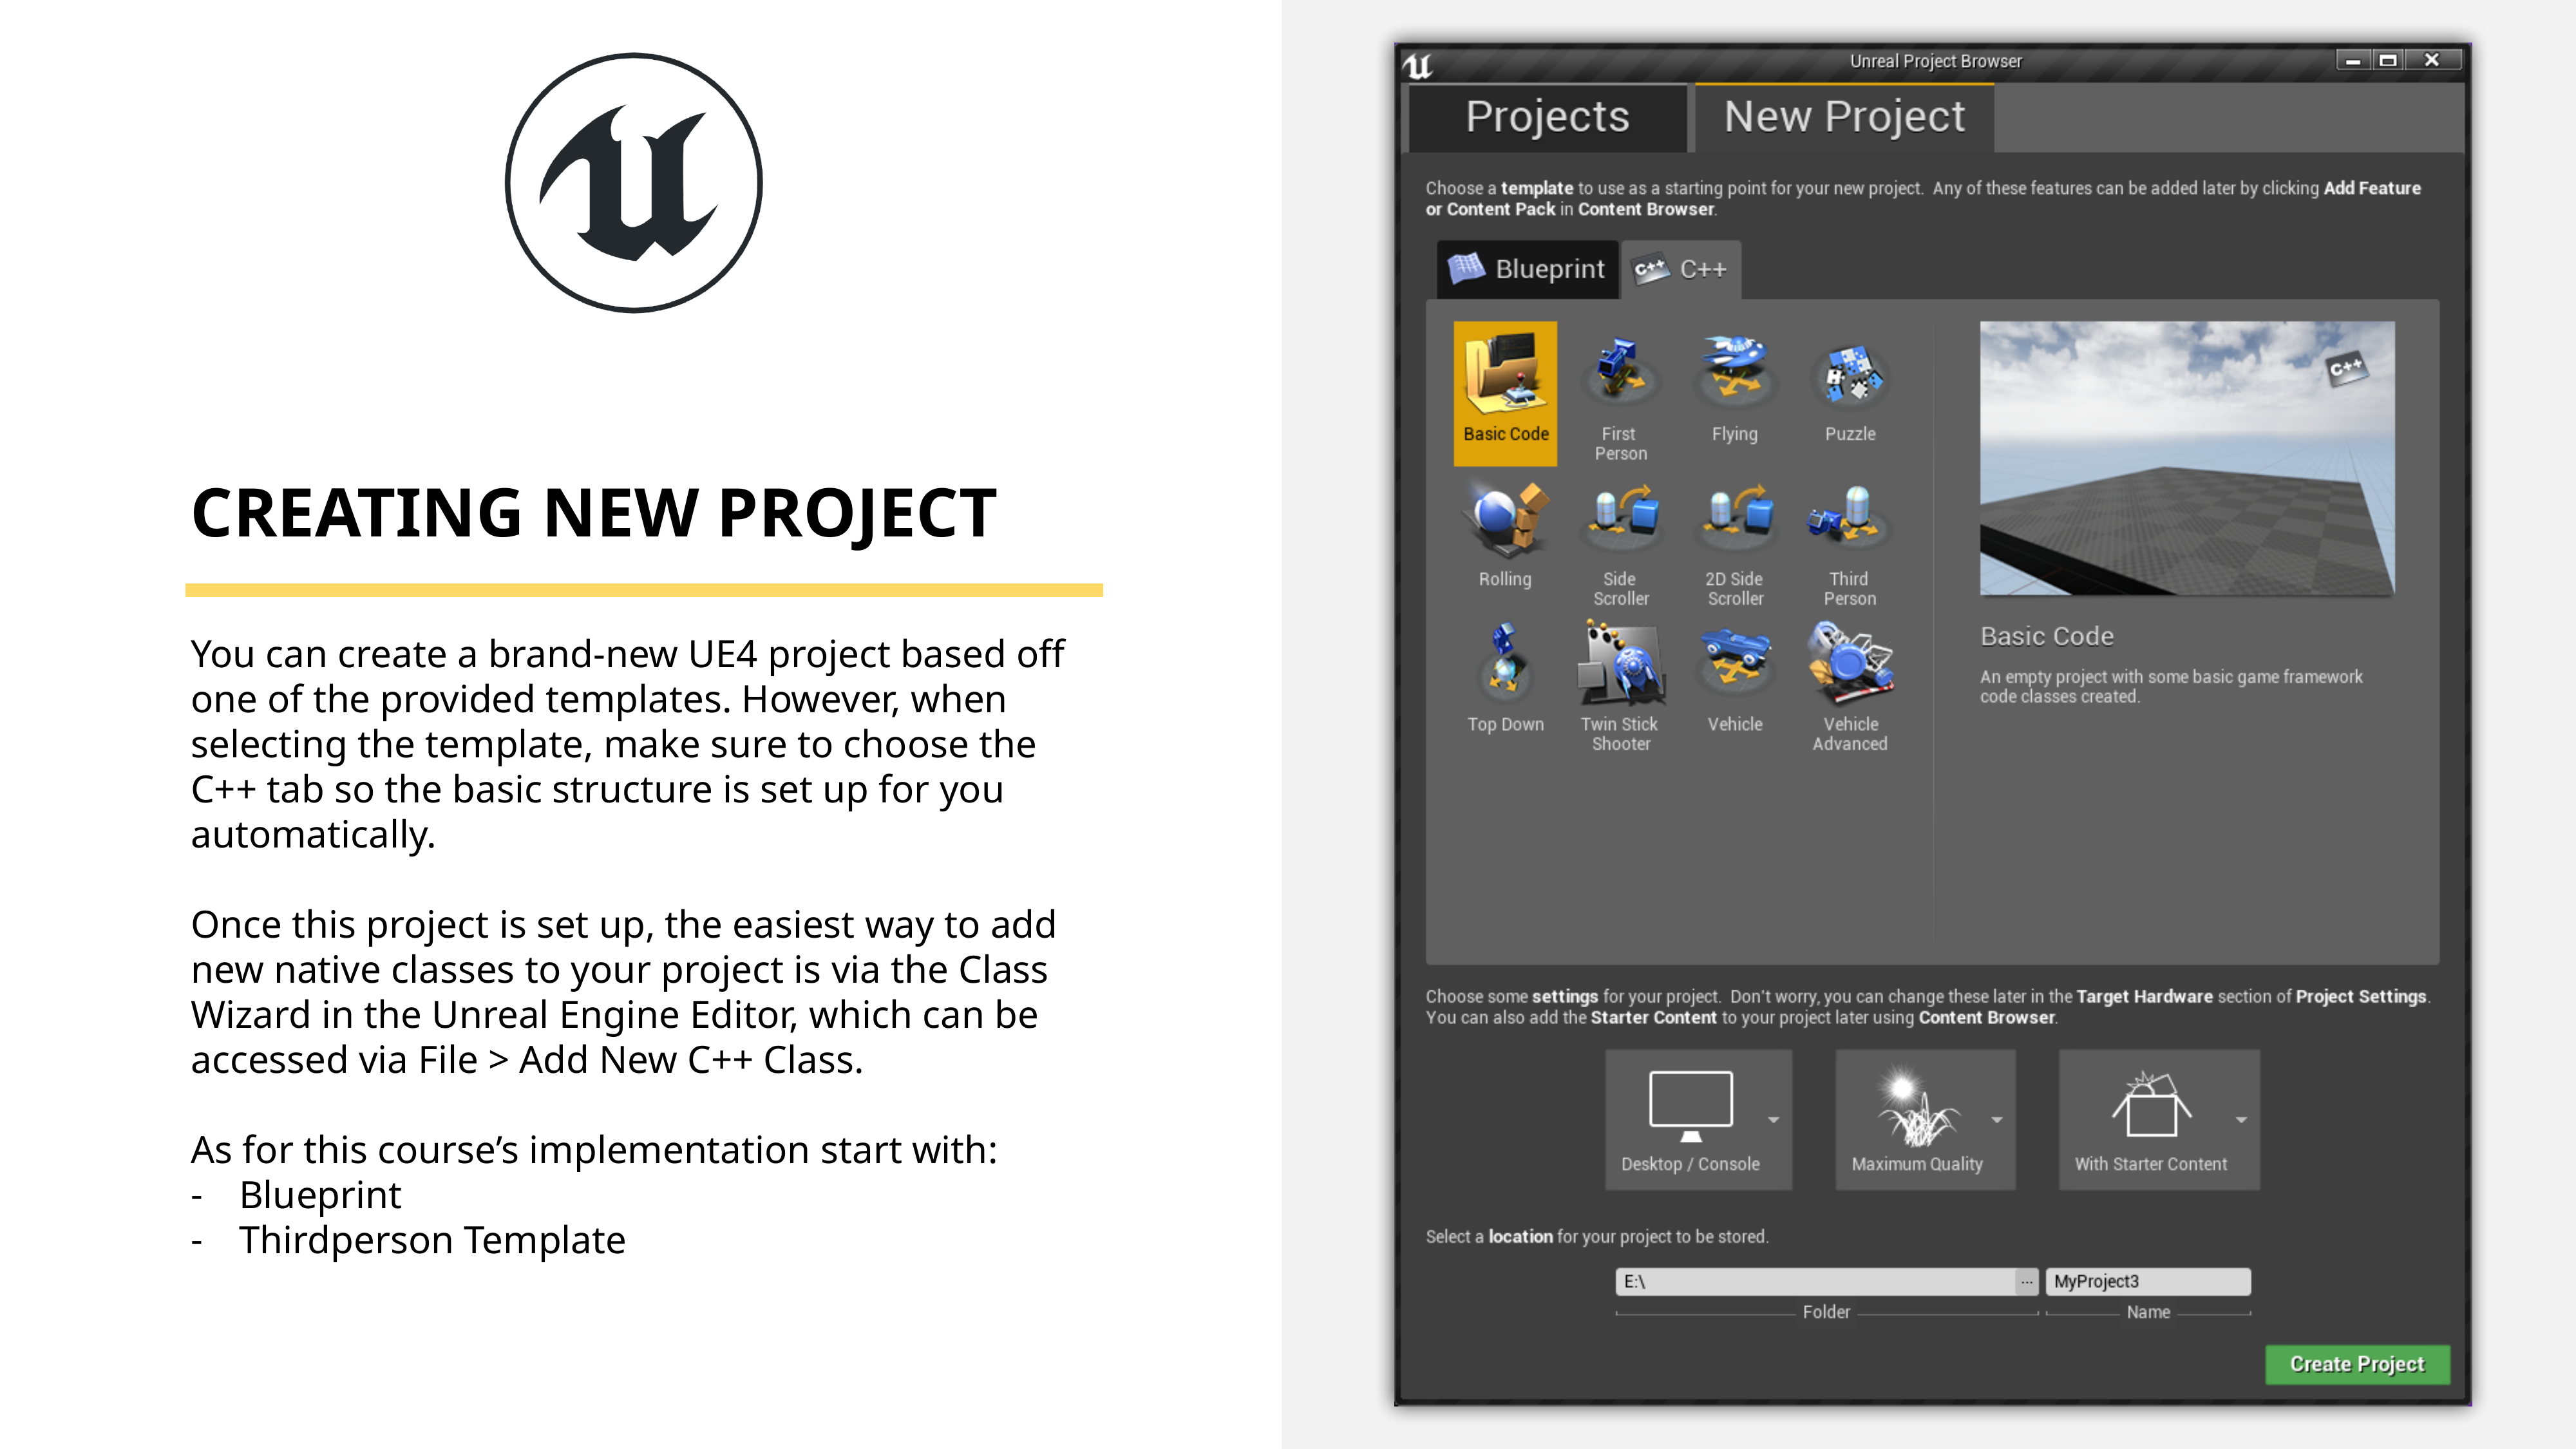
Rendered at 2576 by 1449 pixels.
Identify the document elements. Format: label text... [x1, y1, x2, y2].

text_box [1281, 0, 2576, 1449]
picture [495, 42, 773, 327]
picture [1394, 43, 2472, 1406]
text_box [185, 583, 1103, 597]
text_box You can create a brand-new UE4 project based off one of the provided templates. However, when selecting the template, make sure to choose the C++ tab so the basic structure is set up for you automatically. Once this project is set up, the easiest way to add new native classes to your project is via the Class Wizard in the Unreal Engine Editor, which can be accessed via File > Add New C++ Class. As for this course’s implementation start with: Blueprint Thirdperson Template [185, 624, 1085, 1266]
text_box CREATING NEW PROJECT [185, 464, 1133, 556]
